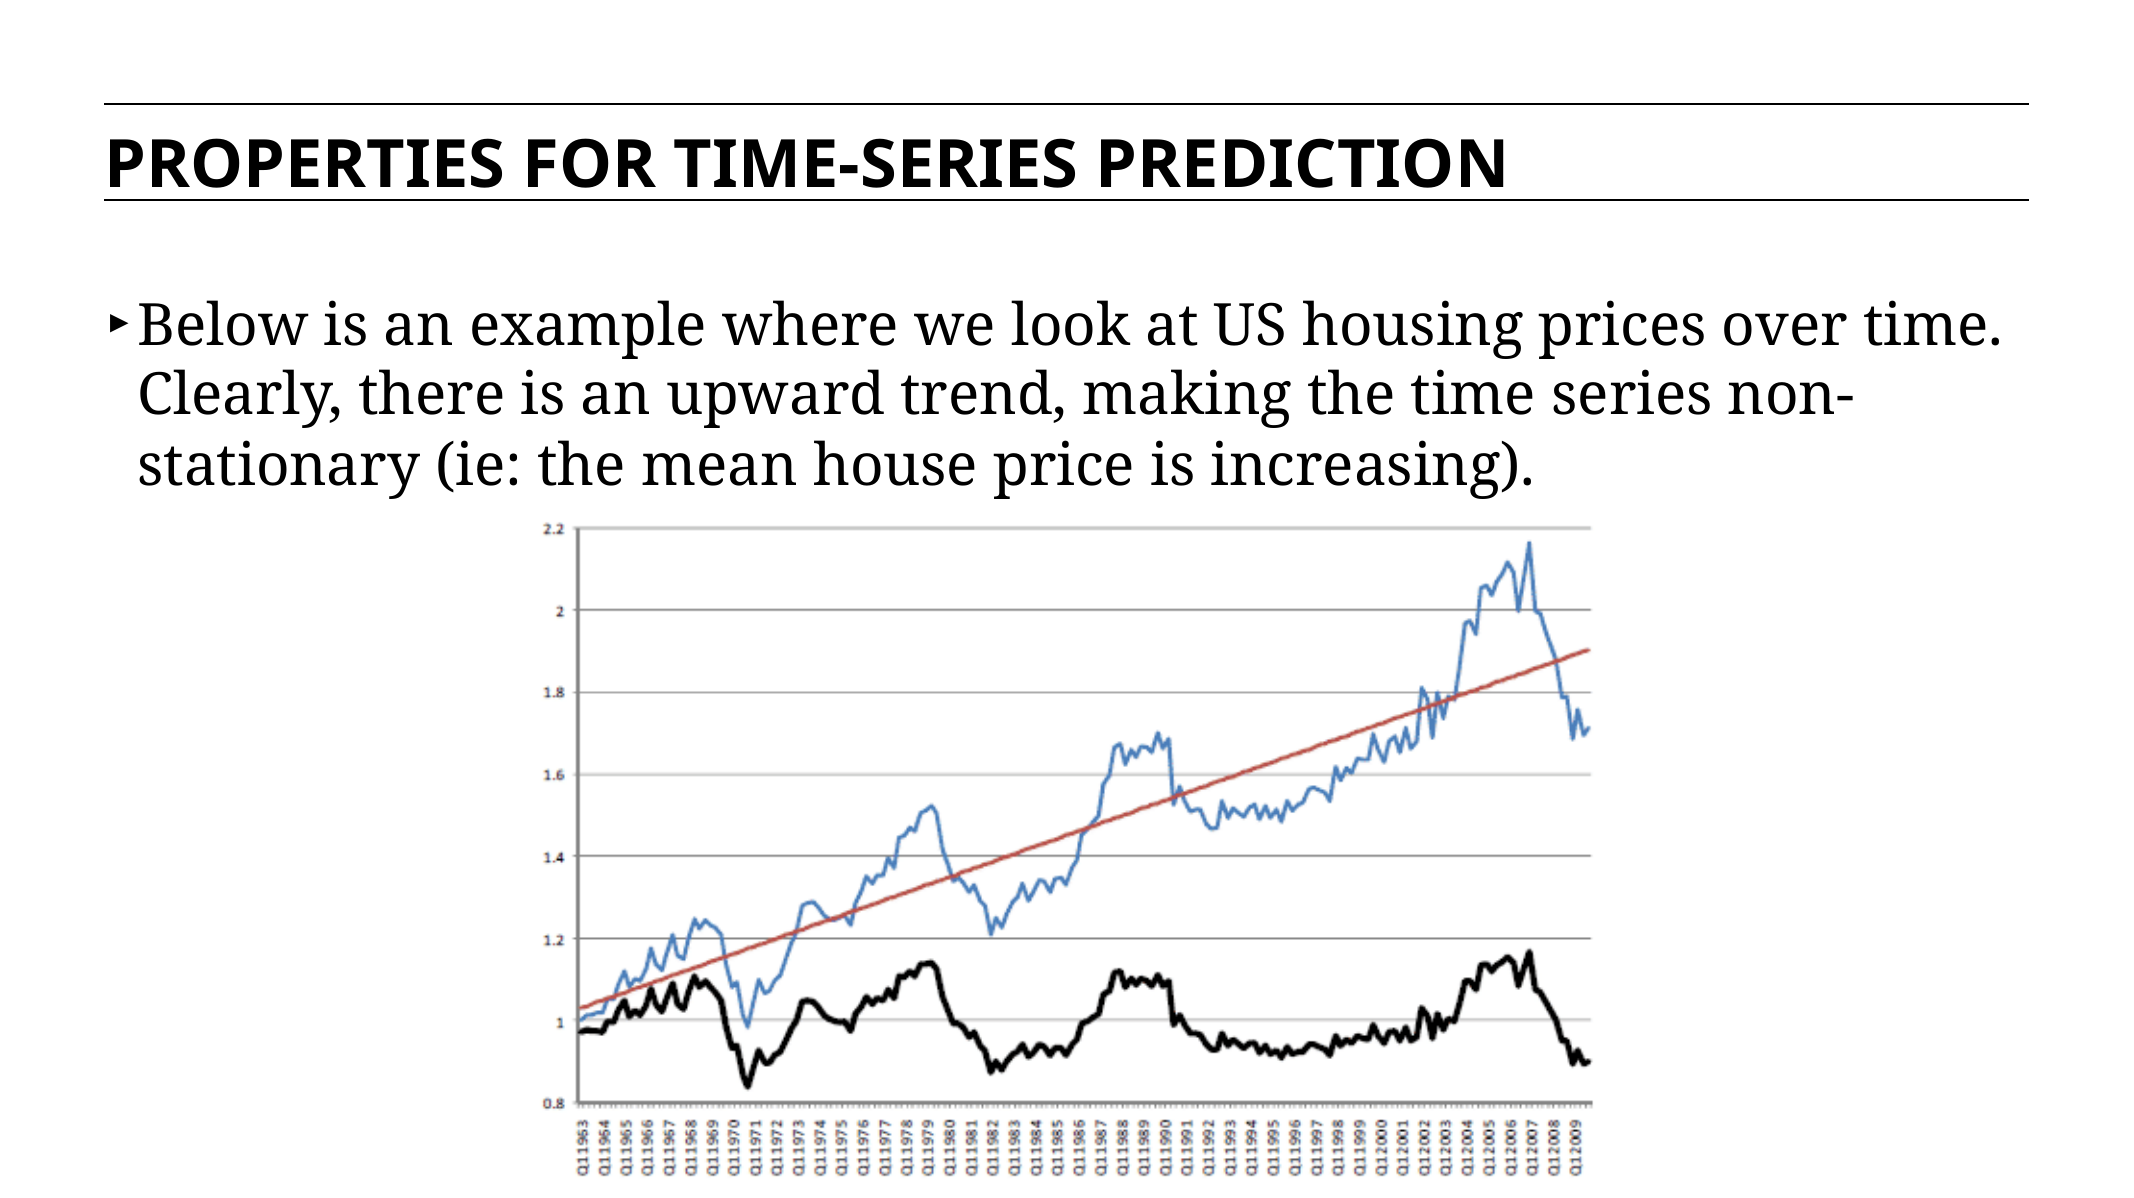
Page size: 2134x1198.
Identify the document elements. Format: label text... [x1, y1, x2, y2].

text_box PROPERTIES FOR TIME-SERIES PREDICTION [104, 120, 2030, 192]
list Below is an example where we look at US housing prices over time. Clearly, there is an upward trend, making the time series non-stationary (ie: the mean house price is increasing). [104, 216, 2030, 842]
picture [538, 519, 1595, 1183]
